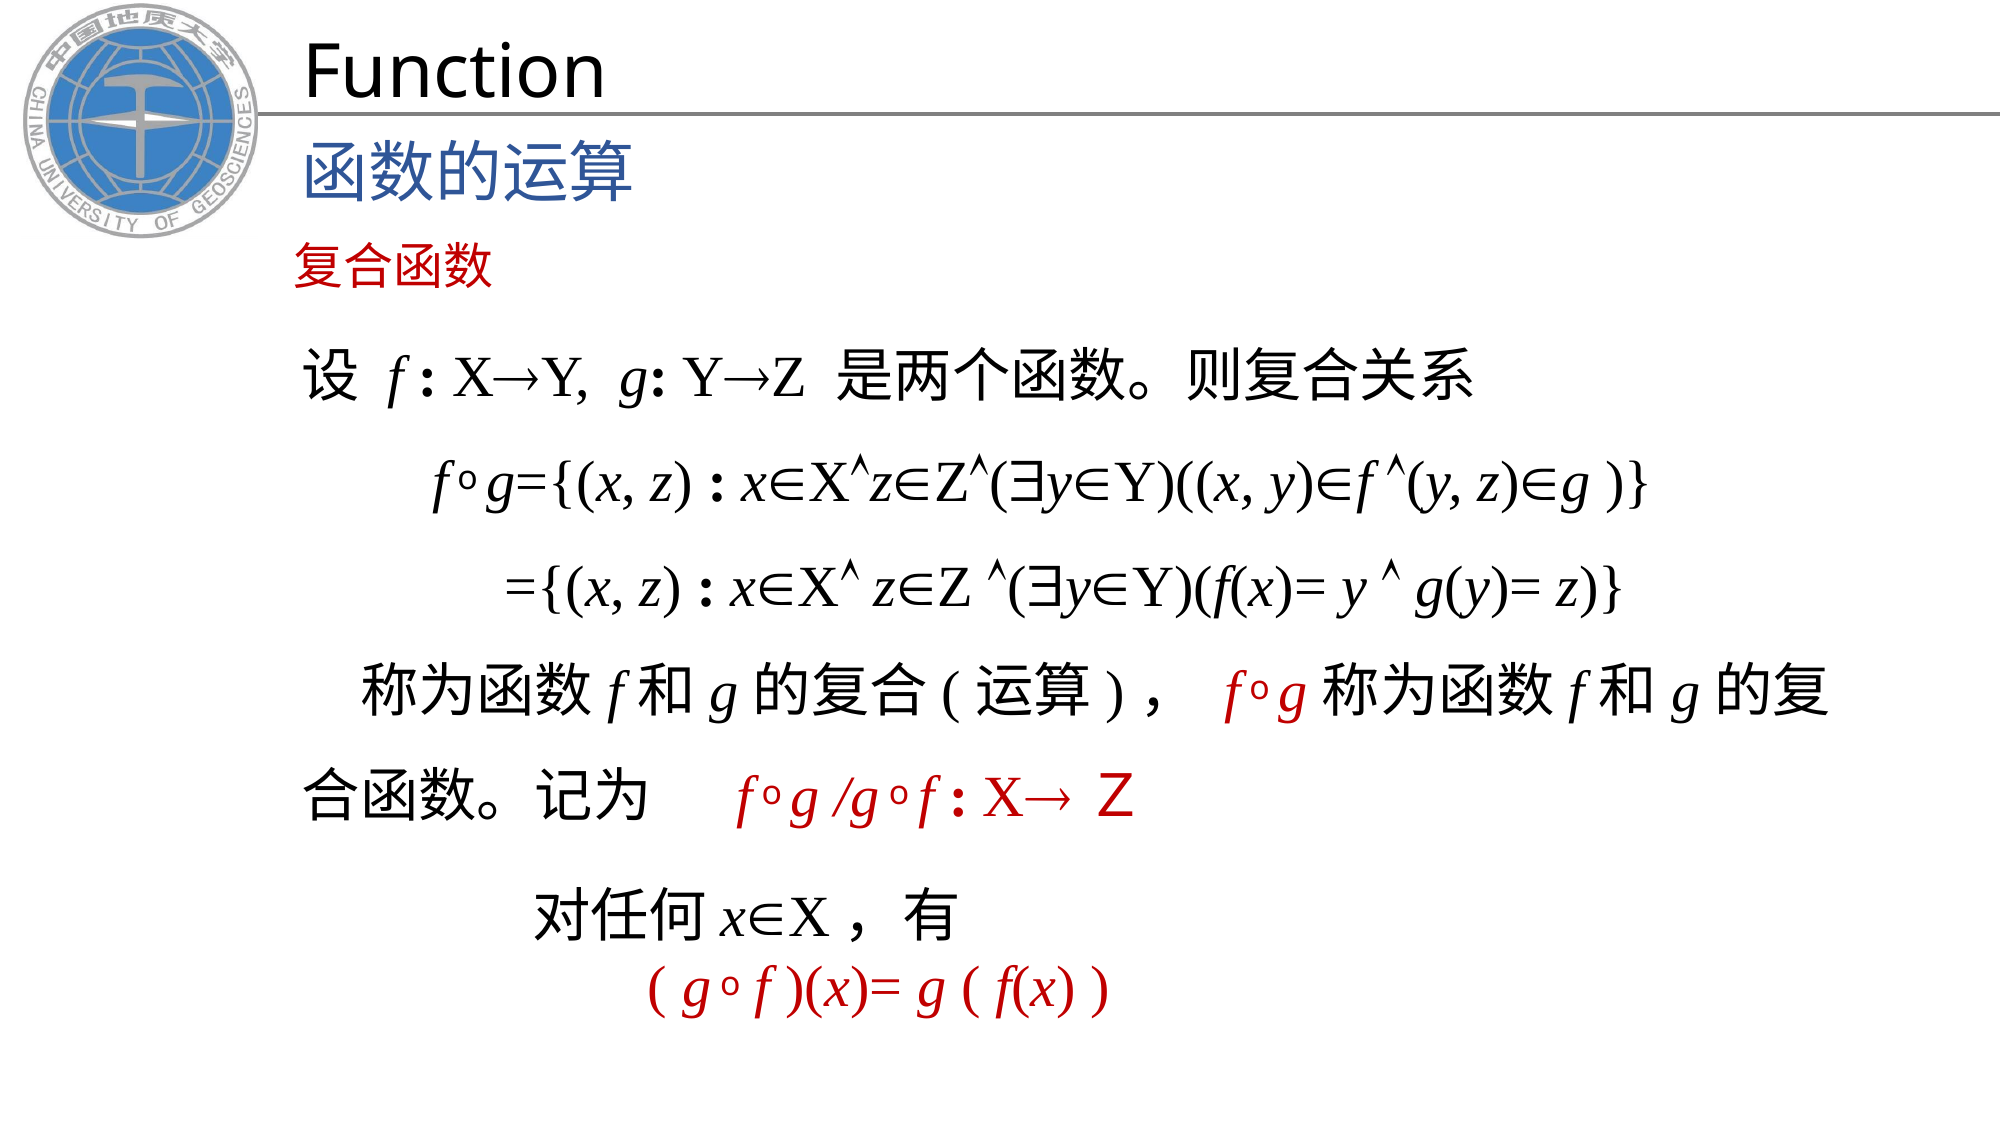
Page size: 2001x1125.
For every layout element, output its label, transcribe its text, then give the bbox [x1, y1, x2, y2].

text_box 函数的运算 [287, 122, 907, 218]
picture [21, 3, 258, 239]
text_box 复合函数 [278, 227, 633, 303]
text_box 设 f : XY, g: YZ 是两个函数。则复合关系 f o g={(x, z) : xXzZ(yY)((x, y)f (y, z)g )} ={(x, z) : xX zZ (yY)(f(x)= y  g(y)= z)} 称为函数f和g的复合(运算)， f o g称为函数f和g的复合函数。记为 f o g /g o f : XＺ [287, 295, 1855, 835]
text_box Function [287, 15, 1233, 120]
text_box 对任何xX，有 ( g o f )(x)= g ( f(x) ) [517, 870, 1518, 1026]
